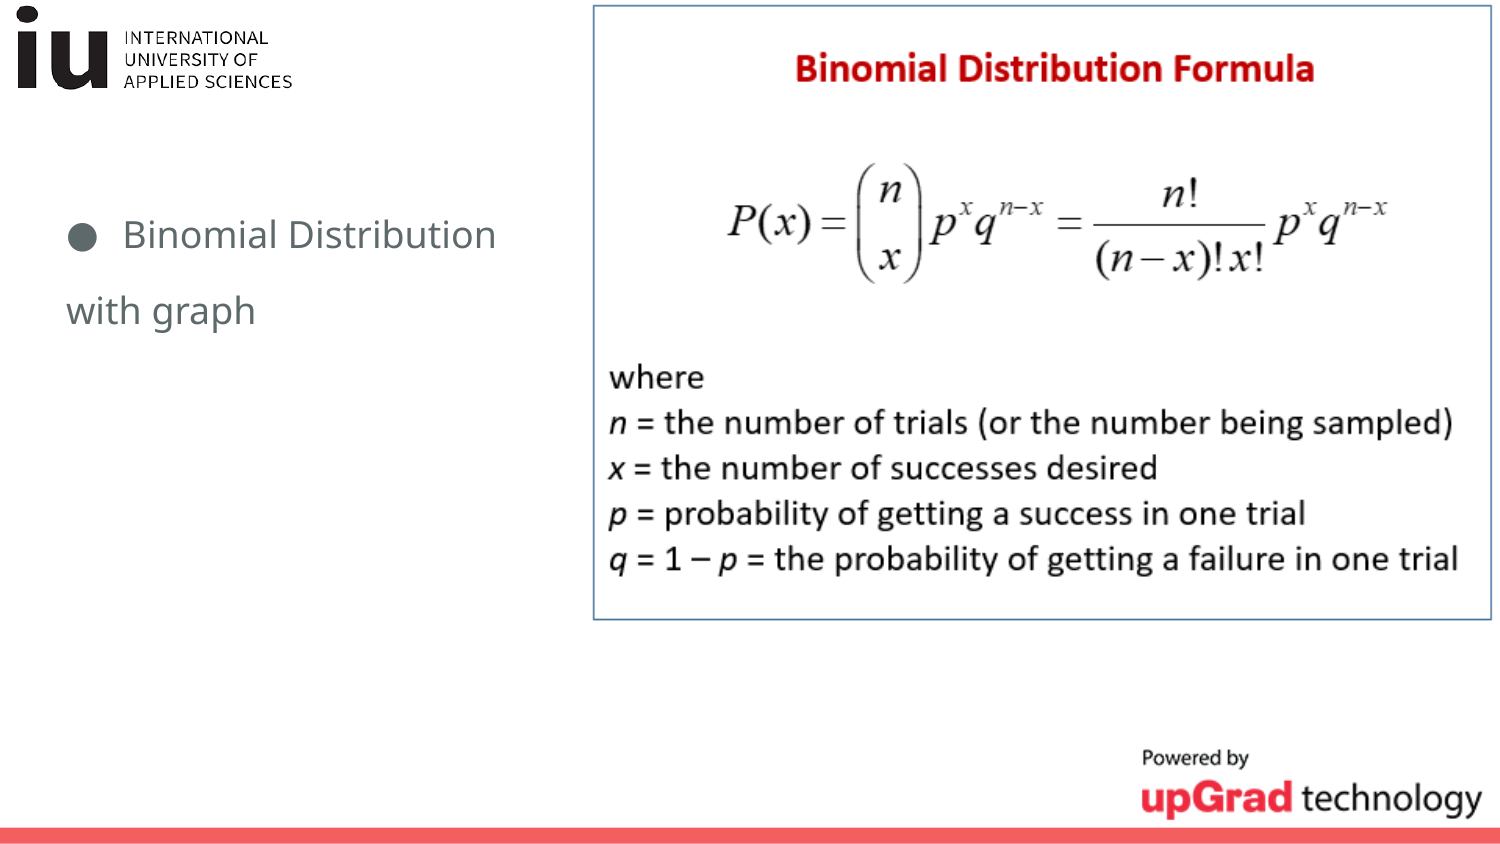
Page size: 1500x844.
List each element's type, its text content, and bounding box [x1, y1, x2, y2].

picture [1124, 718, 1500, 844]
list Binomial Distribution with graph [51, 189, 1449, 750]
picture [587, 0, 1500, 630]
picture [12, 0, 296, 122]
